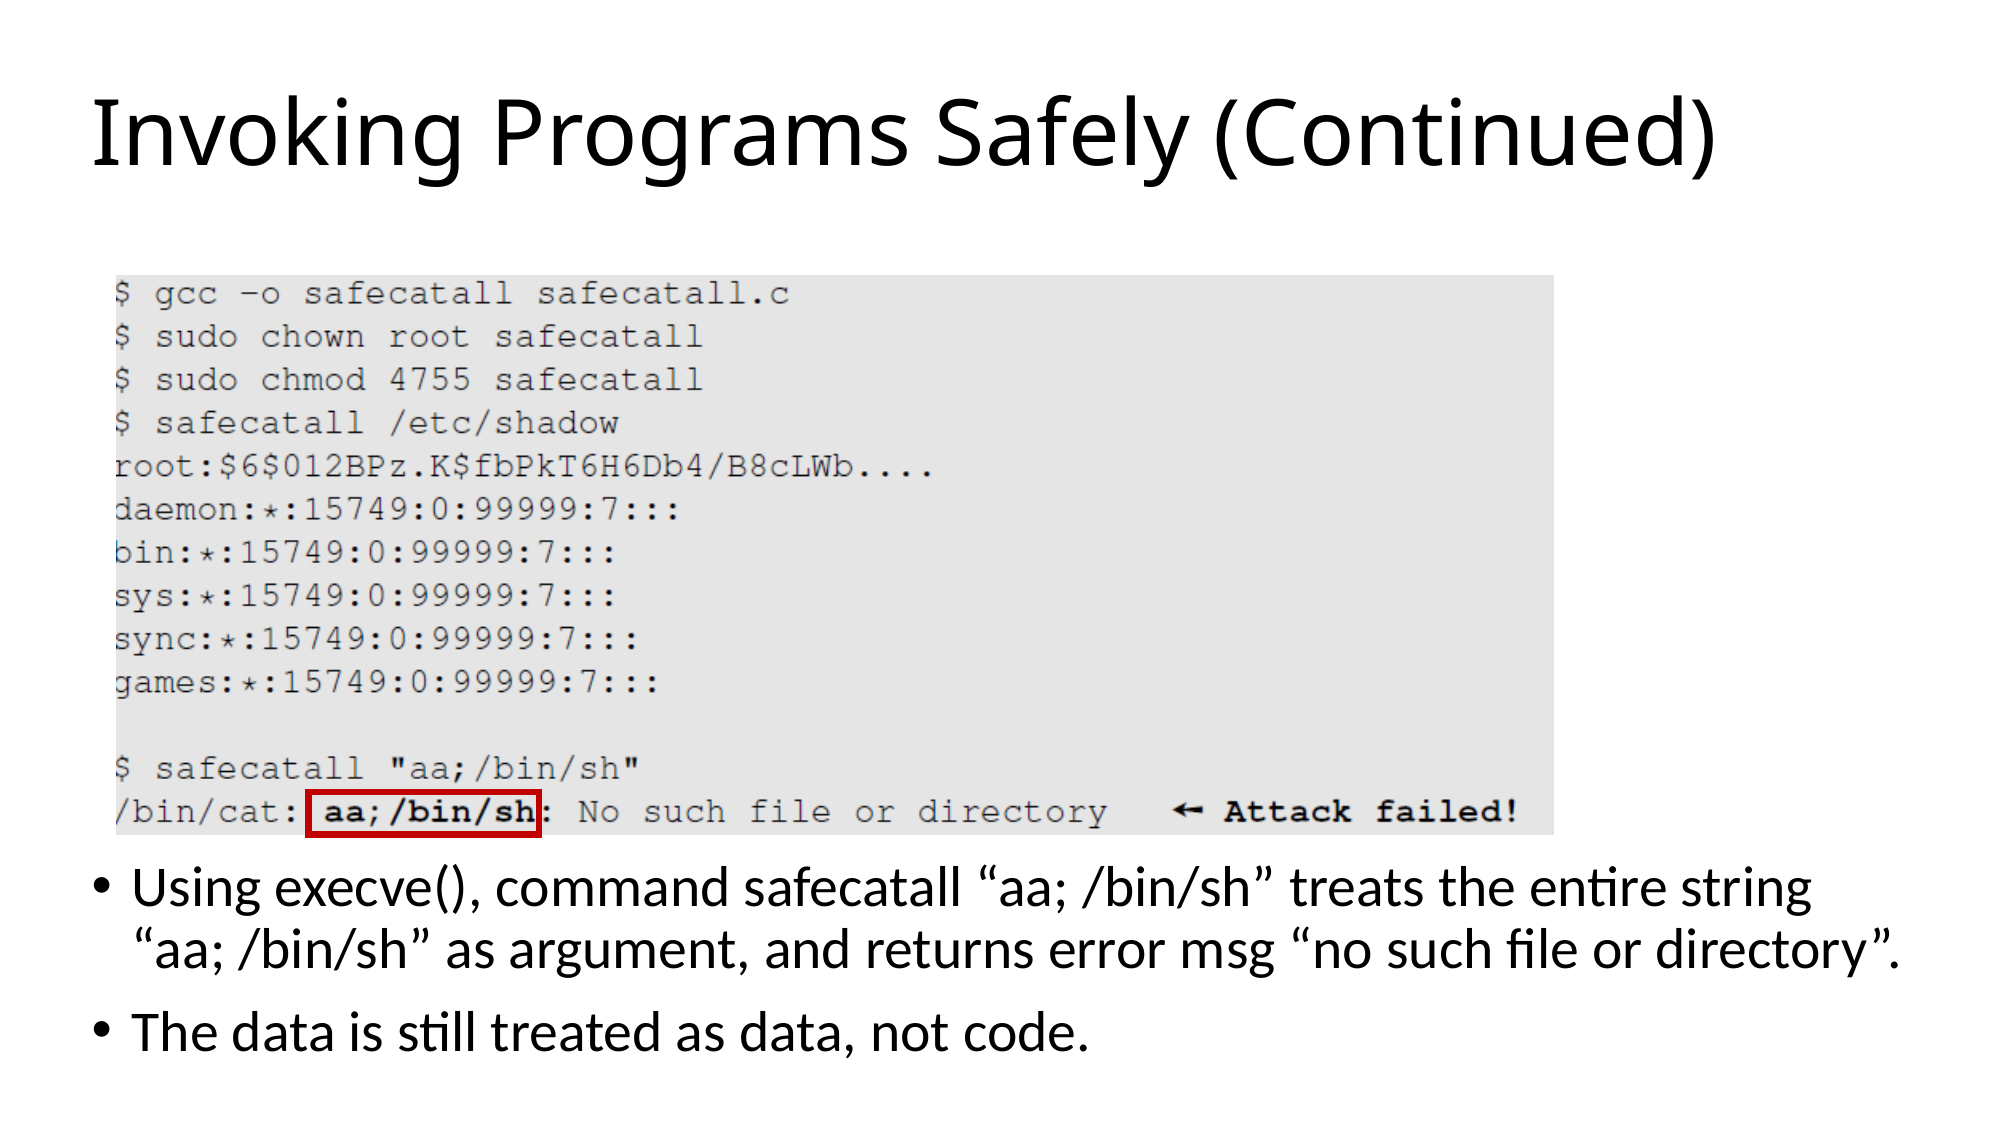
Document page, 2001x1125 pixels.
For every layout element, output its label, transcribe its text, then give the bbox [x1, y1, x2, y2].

text_box Using execve(), command safecatall “aa; /bin/sh” treats the entire string “aa; /bin/sh” as argument, and returns error msg “no such file or directory”. The data is still treated as data, not code. [76, 849, 1931, 1093]
picture [116, 275, 1554, 835]
list [76, 194, 1863, 849]
title Invoking Programs Safely (Continued) [76, 52, 1802, 194]
